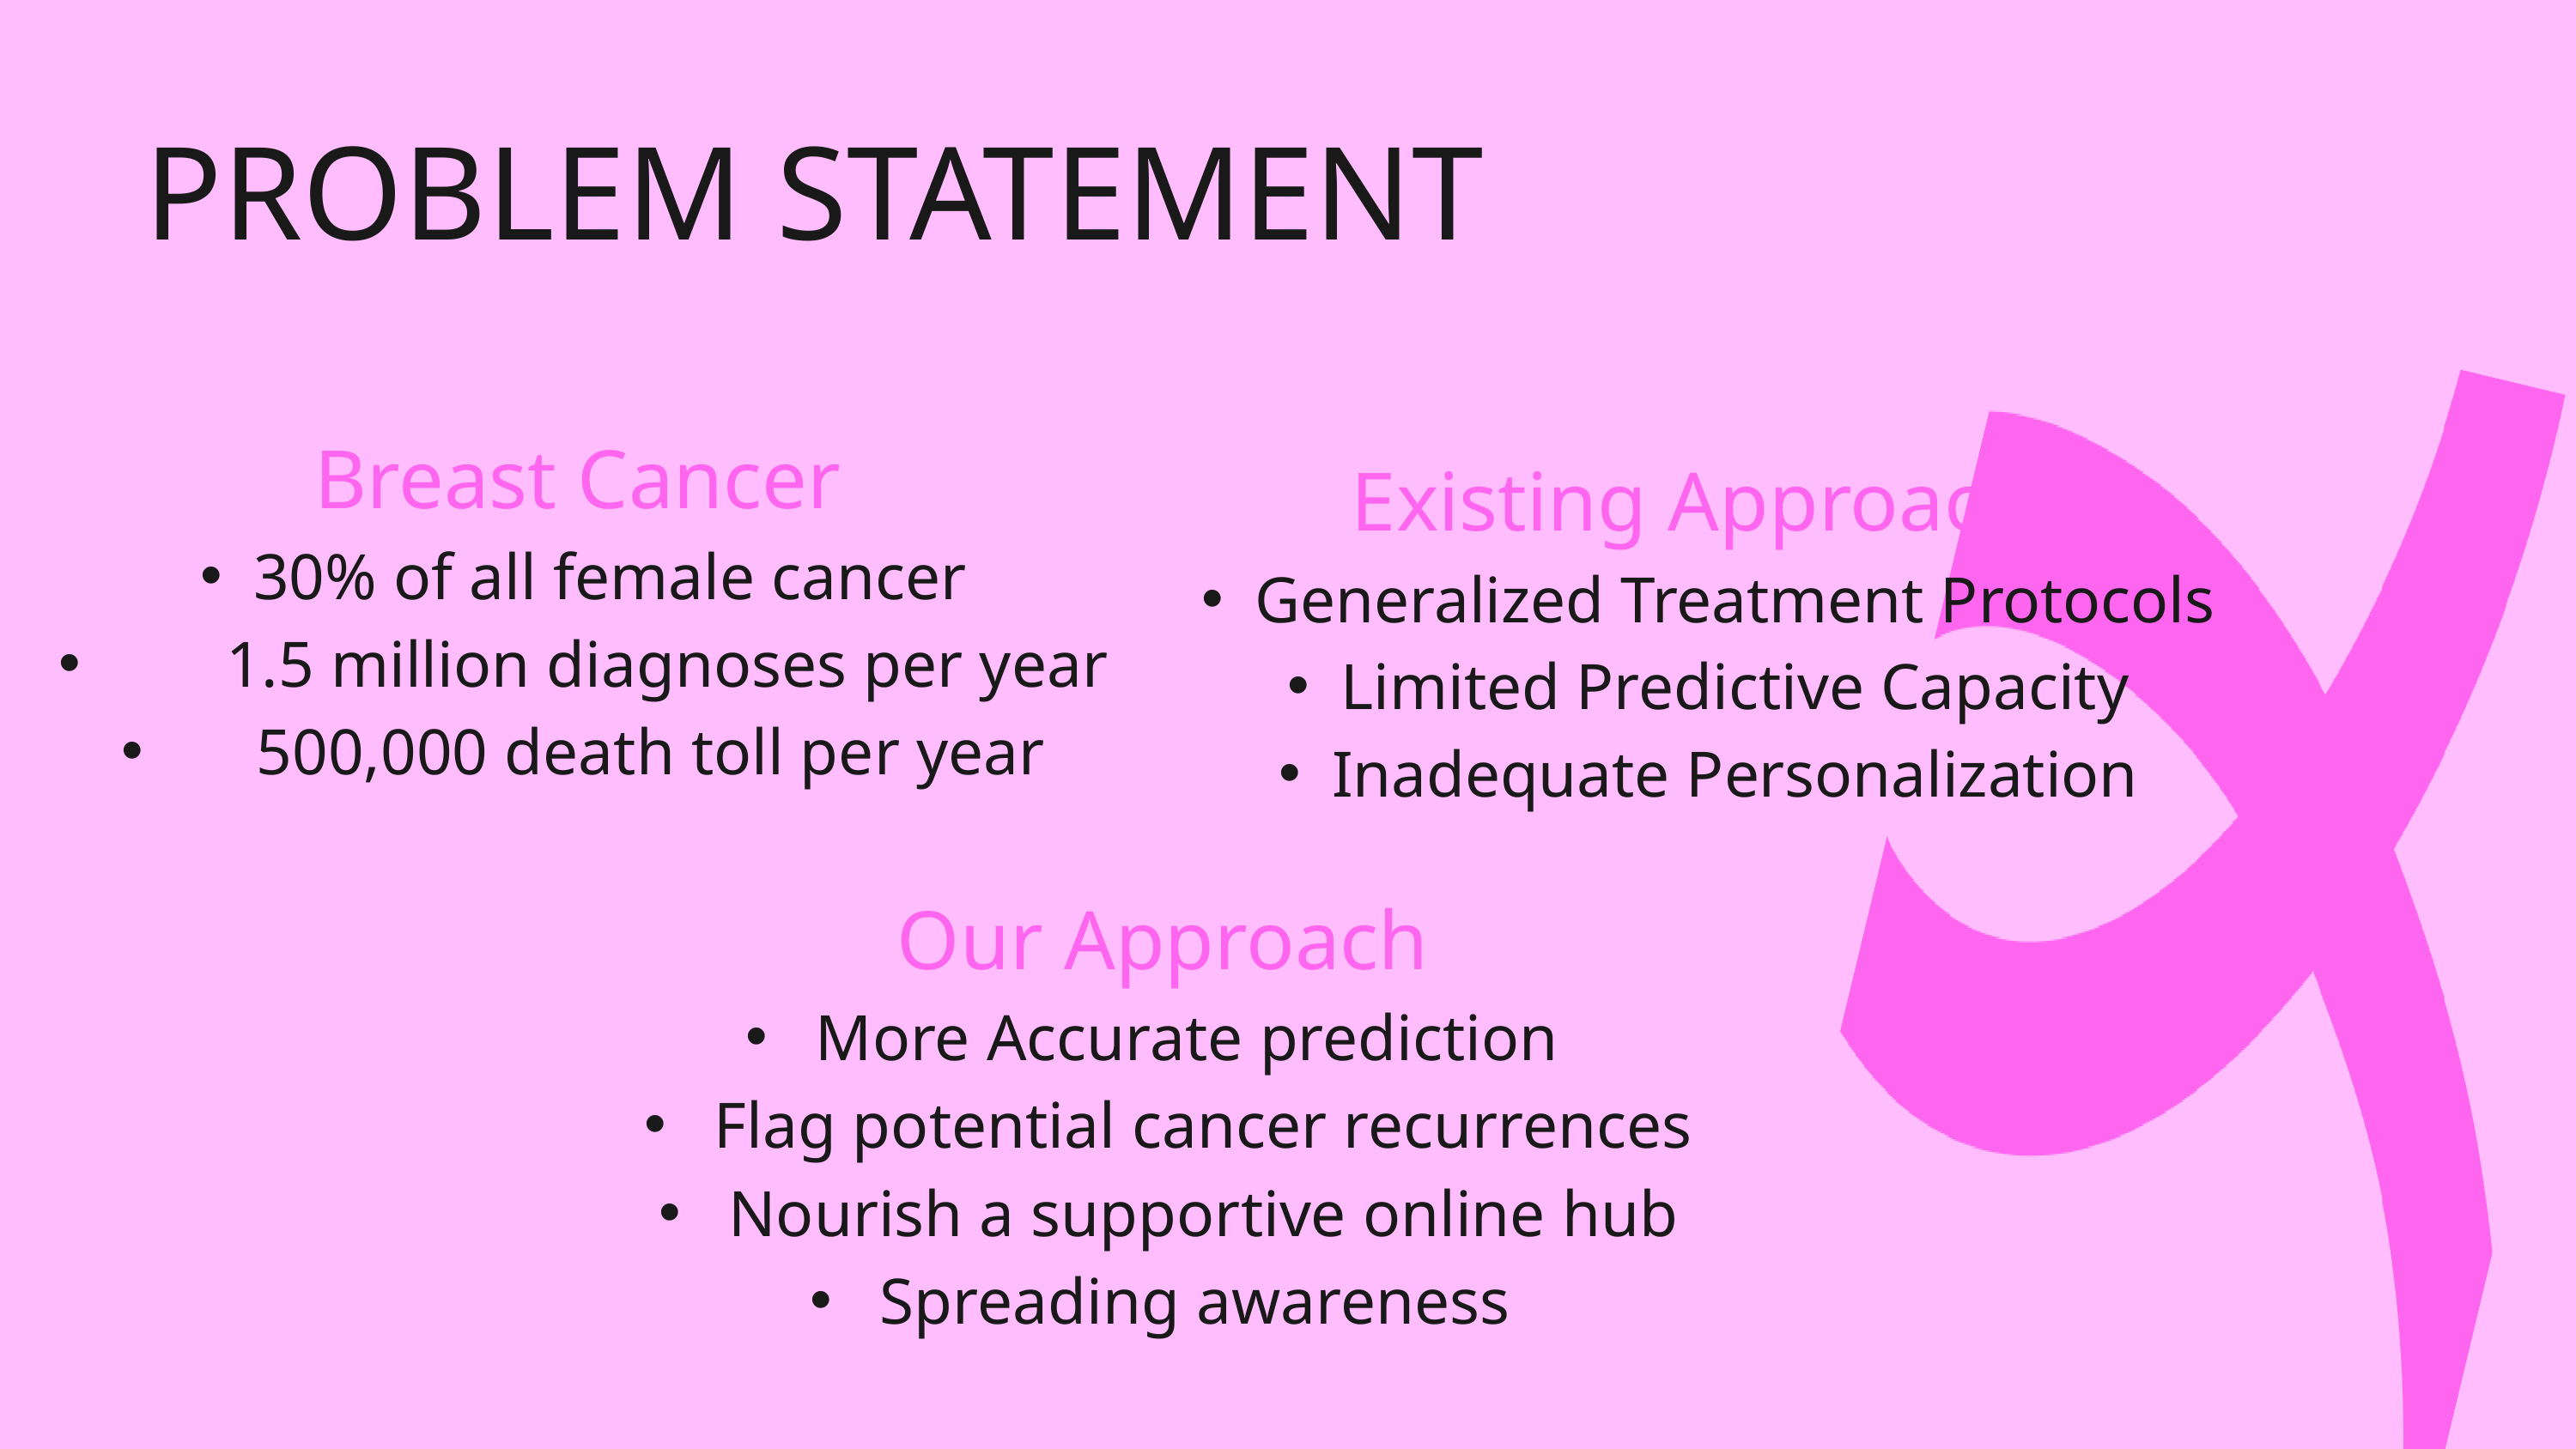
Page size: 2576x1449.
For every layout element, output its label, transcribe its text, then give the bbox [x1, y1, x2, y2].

text_box Breast Cancer 30% of all female cancer 1.5 million diagnoses per year 500,000 death toll per year [0, 343, 1149, 788]
text_box Our Approach More Accurate prediction Flag potential cancer recurrences Nourish a supportive online hub Spreading awareness [497, 872, 1787, 1396]
text_box PROBLEM STATEMENT [144, 98, 2473, 266]
text_box Existing Approaches Generalized Treatment Protocols Limited Predictive Capacity Inadequate Personalization [1094, 434, 2269, 847]
text_box [1787, 264, 2576, 1449]
